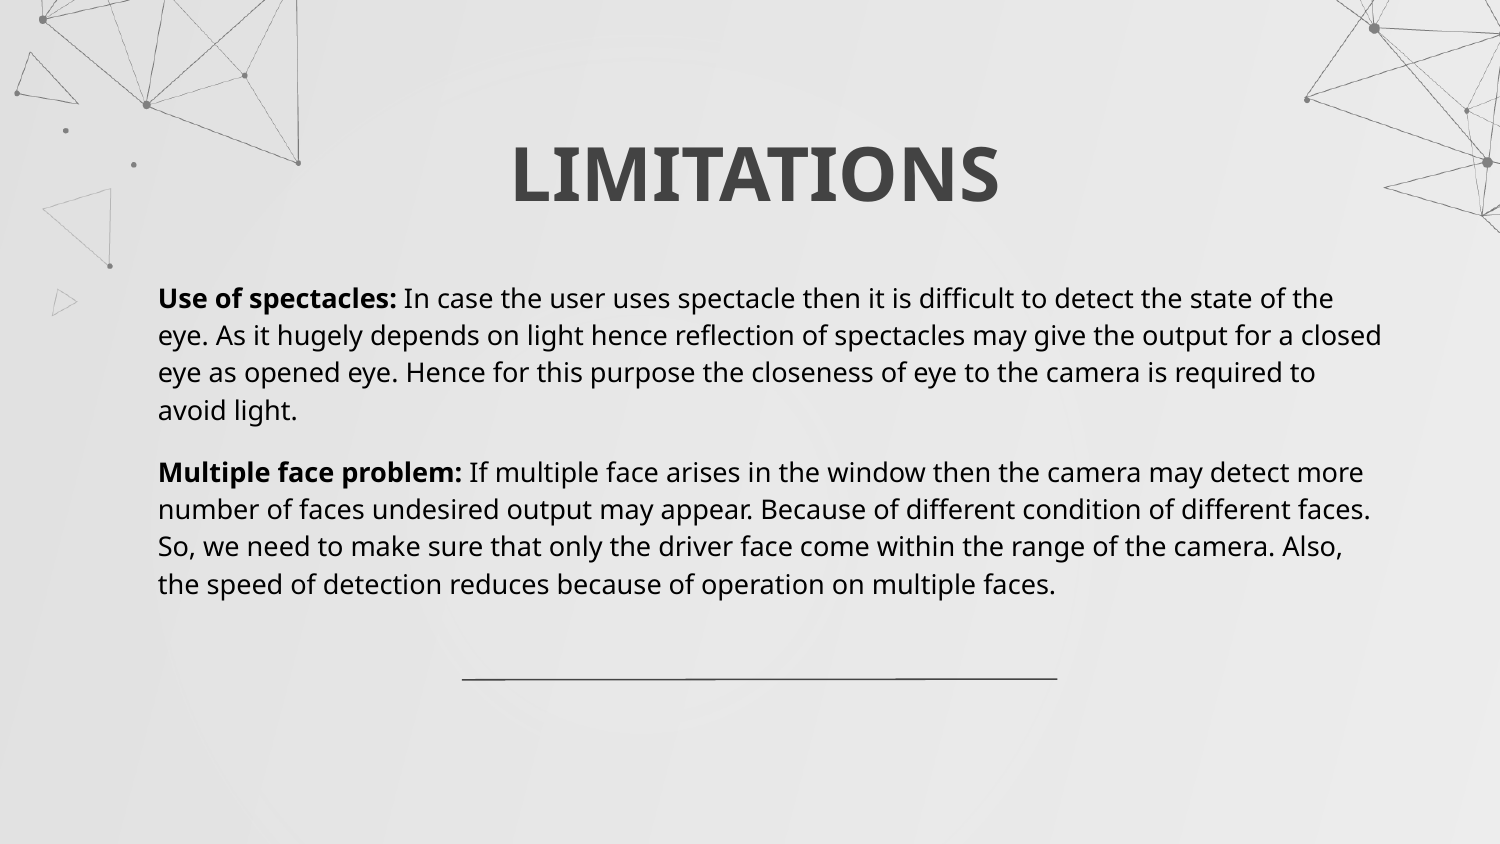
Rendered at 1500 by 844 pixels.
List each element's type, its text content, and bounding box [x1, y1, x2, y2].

title LIMITATIONS [344, 98, 1201, 254]
picture [0, 0, 1500, 844]
text_box Use of spectacles: In case the user uses spectacle then it is difficult to detect the state of the eye. As it hugely depends on light hence reflection of spectacles may give the output for a closed eye as opened eye. Hence for this purpose the closeness of eye to the camera is required to avoid light. Multiple face problem: If multiple face arises in the window then the camera may detect more number of faces undesired output may appear. Because of different condition of different faces. So, we need to make sure that only the driver face come within the range of the camera. Also, the speed of detection reduces because of operation on multiple faces. [142, 261, 1403, 680]
